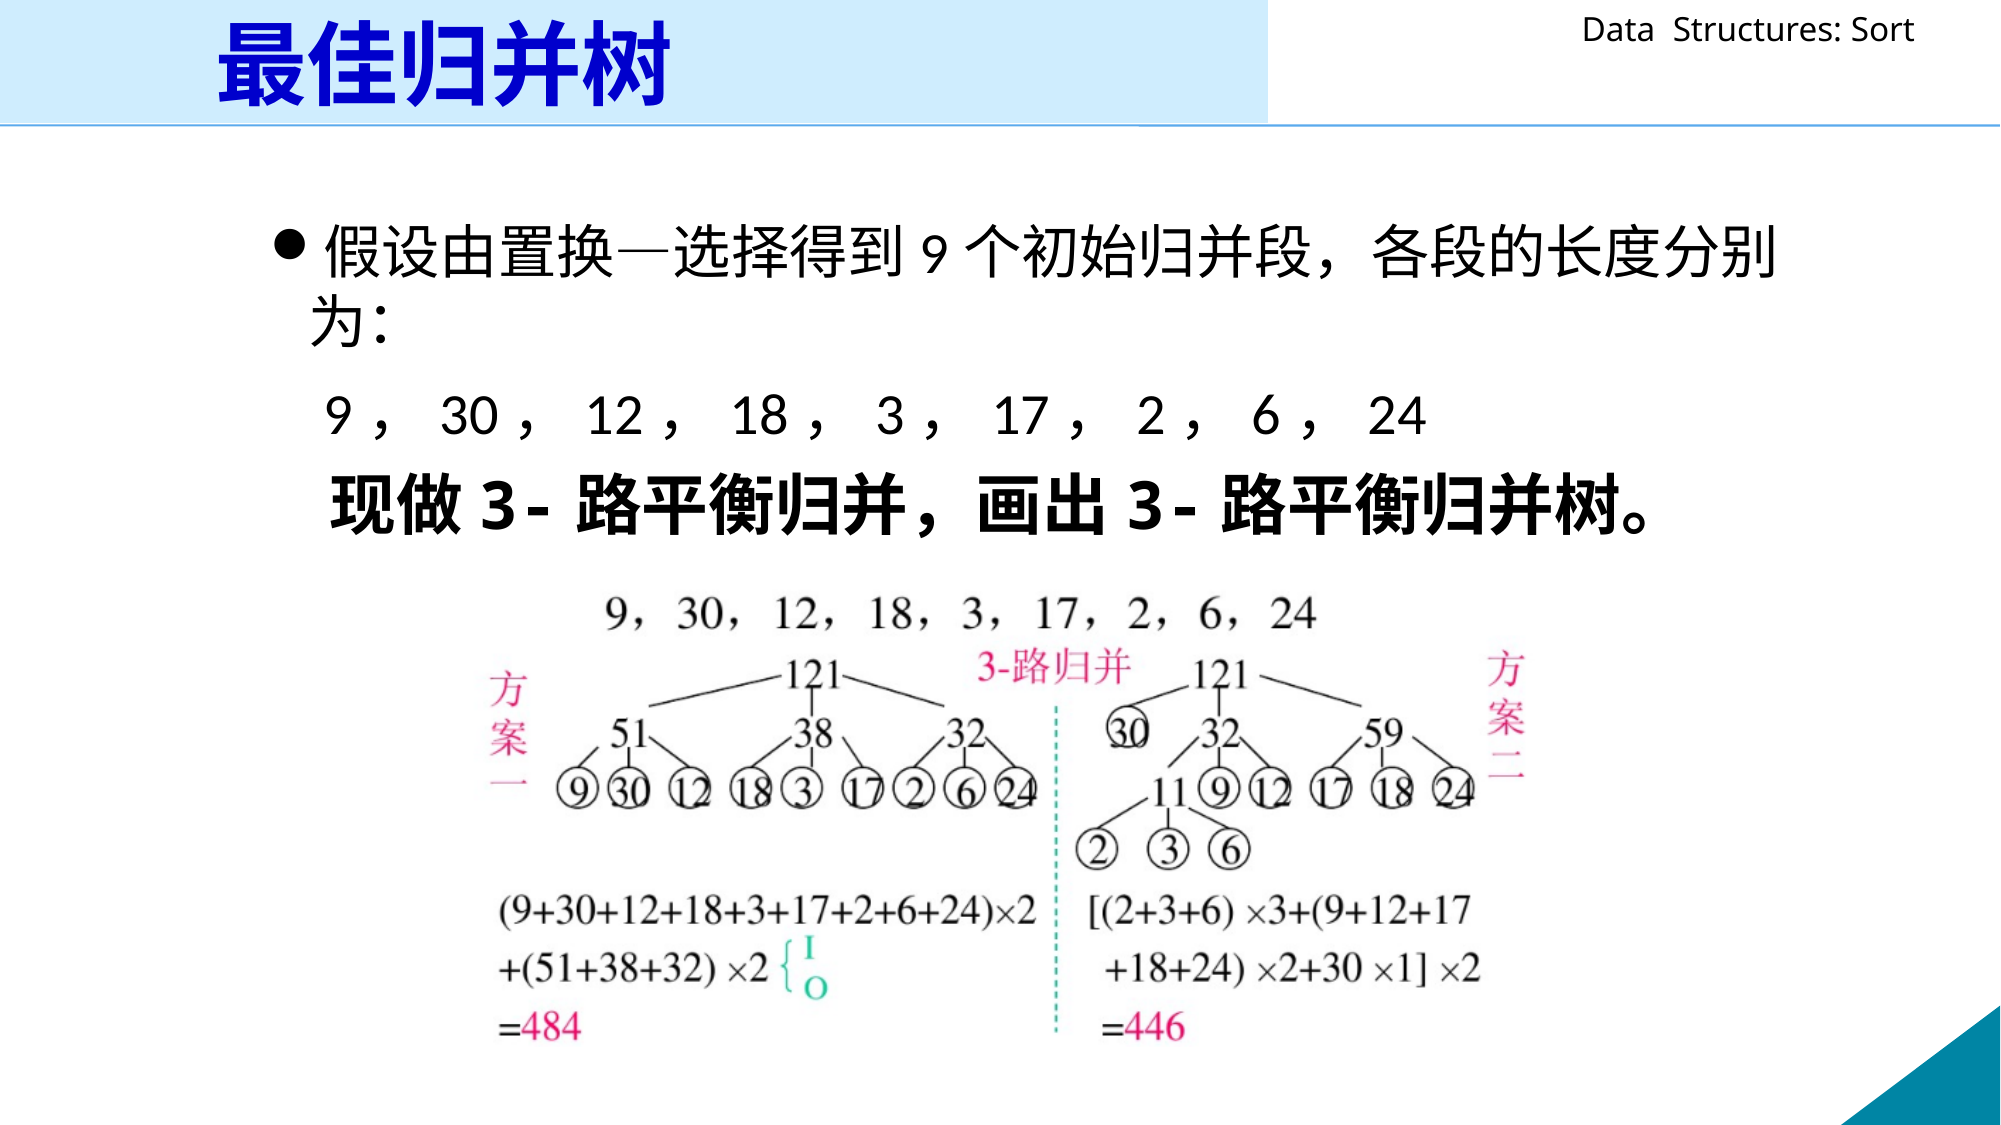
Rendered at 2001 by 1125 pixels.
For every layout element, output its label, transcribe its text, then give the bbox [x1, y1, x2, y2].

picture [468, 586, 1551, 1047]
title 最佳归并树 [200, 0, 1075, 138]
text_box 现做3-路平衡归并，画出3-路平衡归并树。 [314, 455, 1665, 551]
list 假设由置换—选择得到9个初始归并段，各段的长度分别为： 9，30，12，18，3，17，2，6，24 [255, 208, 1851, 463]
